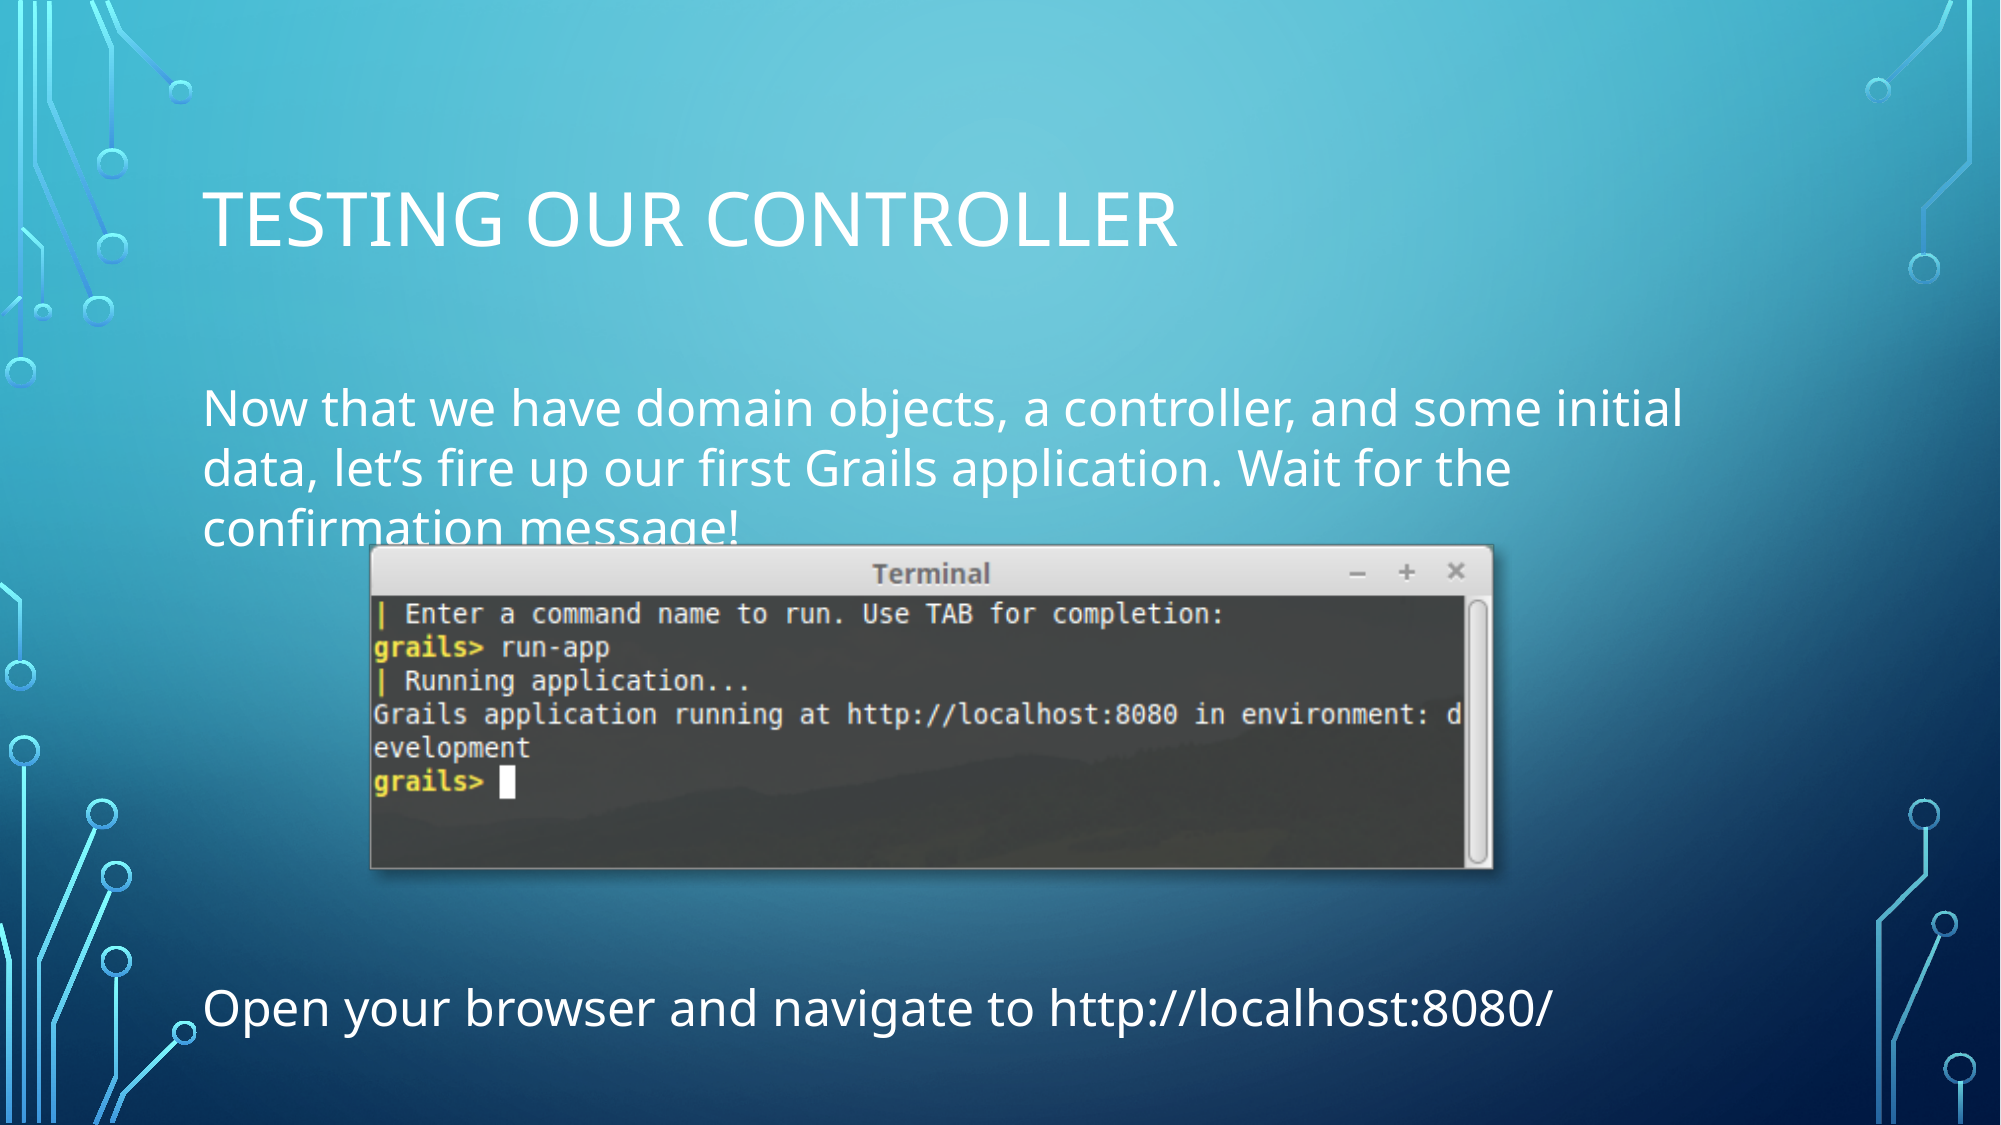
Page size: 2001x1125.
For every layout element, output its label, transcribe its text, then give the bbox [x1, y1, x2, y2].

list Now that we have domain objects, a controller, and some initial data, let’s fire up our first Grails application. Wait for the confirmation message! Open your browser and navigate to http://localhost:8080/ [187, 369, 1813, 1014]
picture [360, 534, 1512, 889]
title Testing our Controller [187, 101, 1813, 344]
